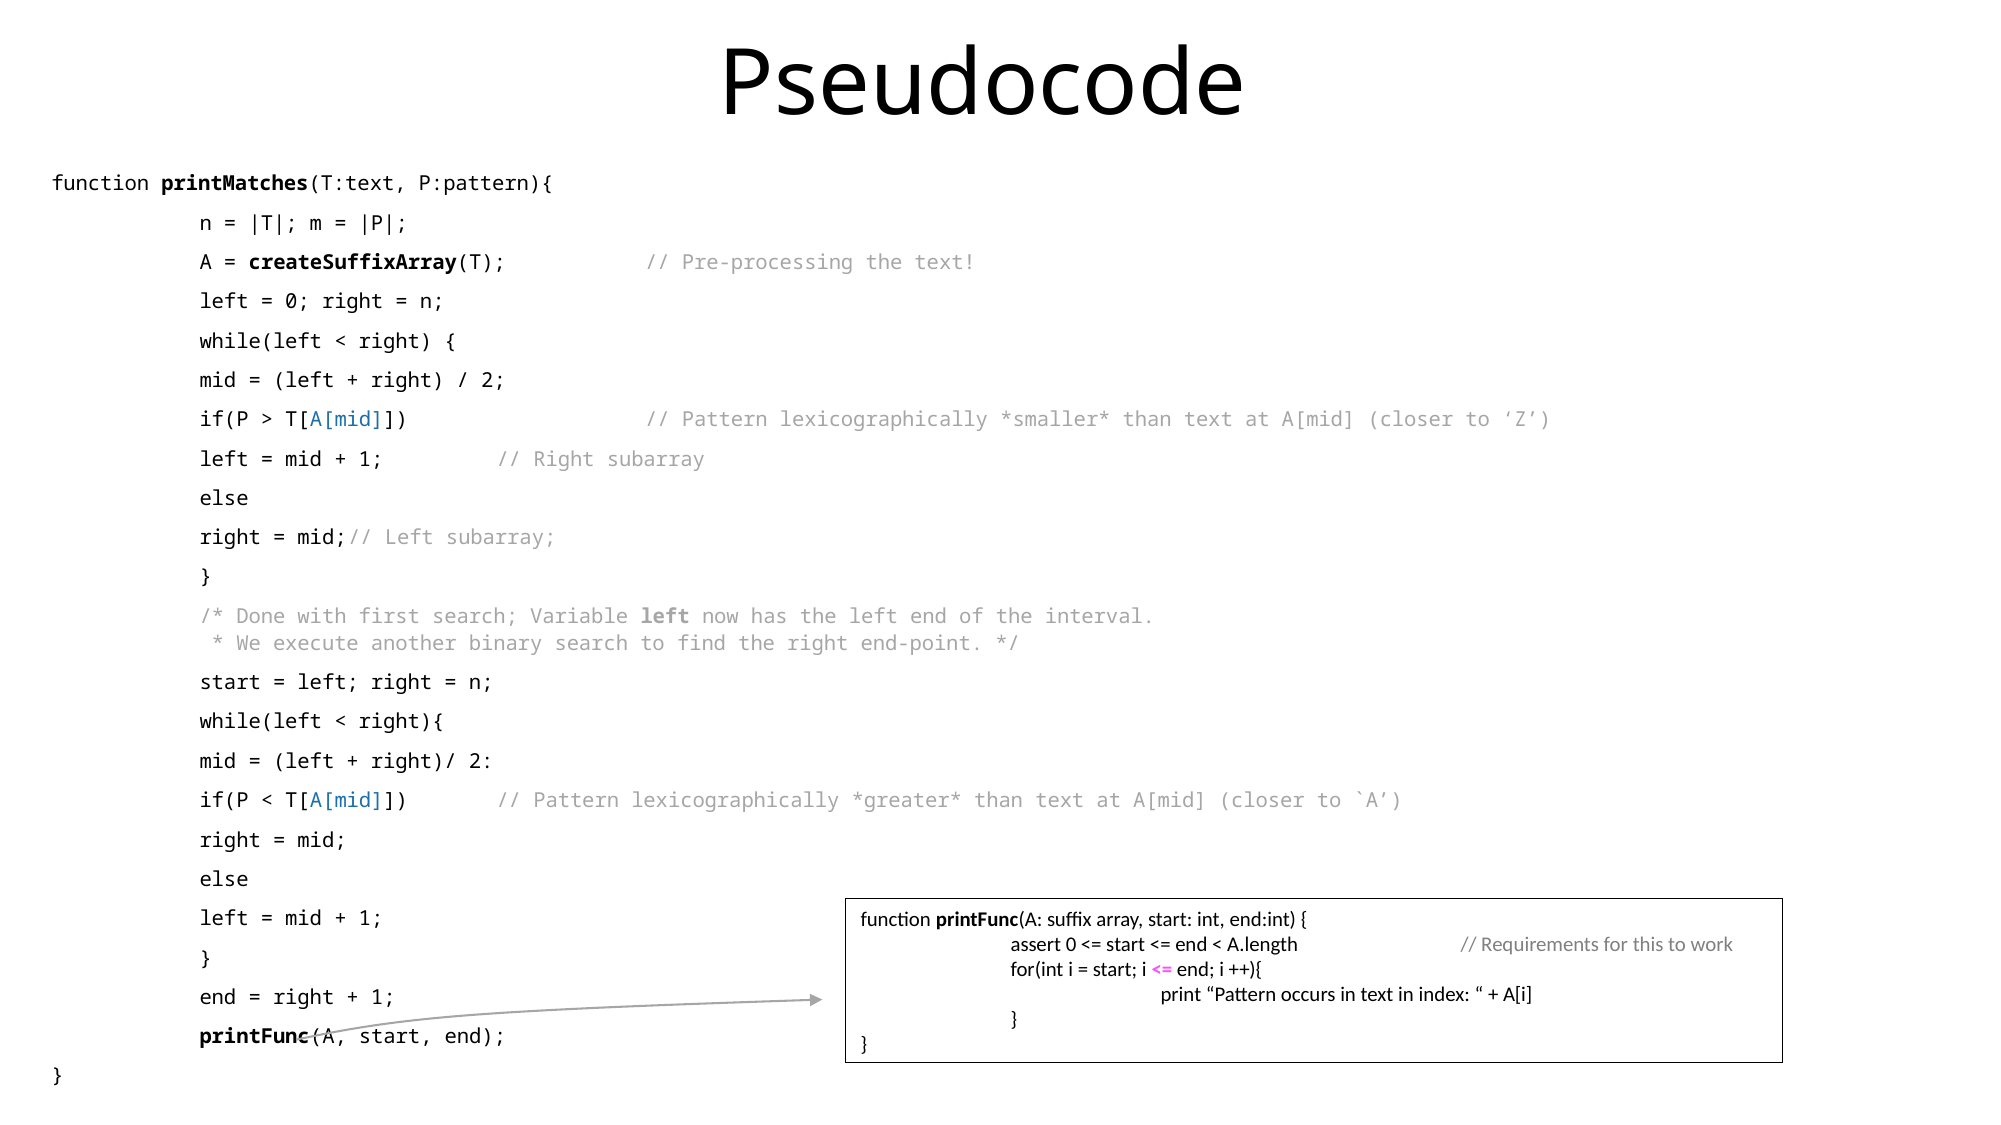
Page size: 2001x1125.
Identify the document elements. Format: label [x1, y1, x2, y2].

text_box [845, 898, 1783, 1063]
text_box [295, 993, 823, 1041]
title [163, 27, 1803, 143]
list [36, 160, 2000, 1110]
